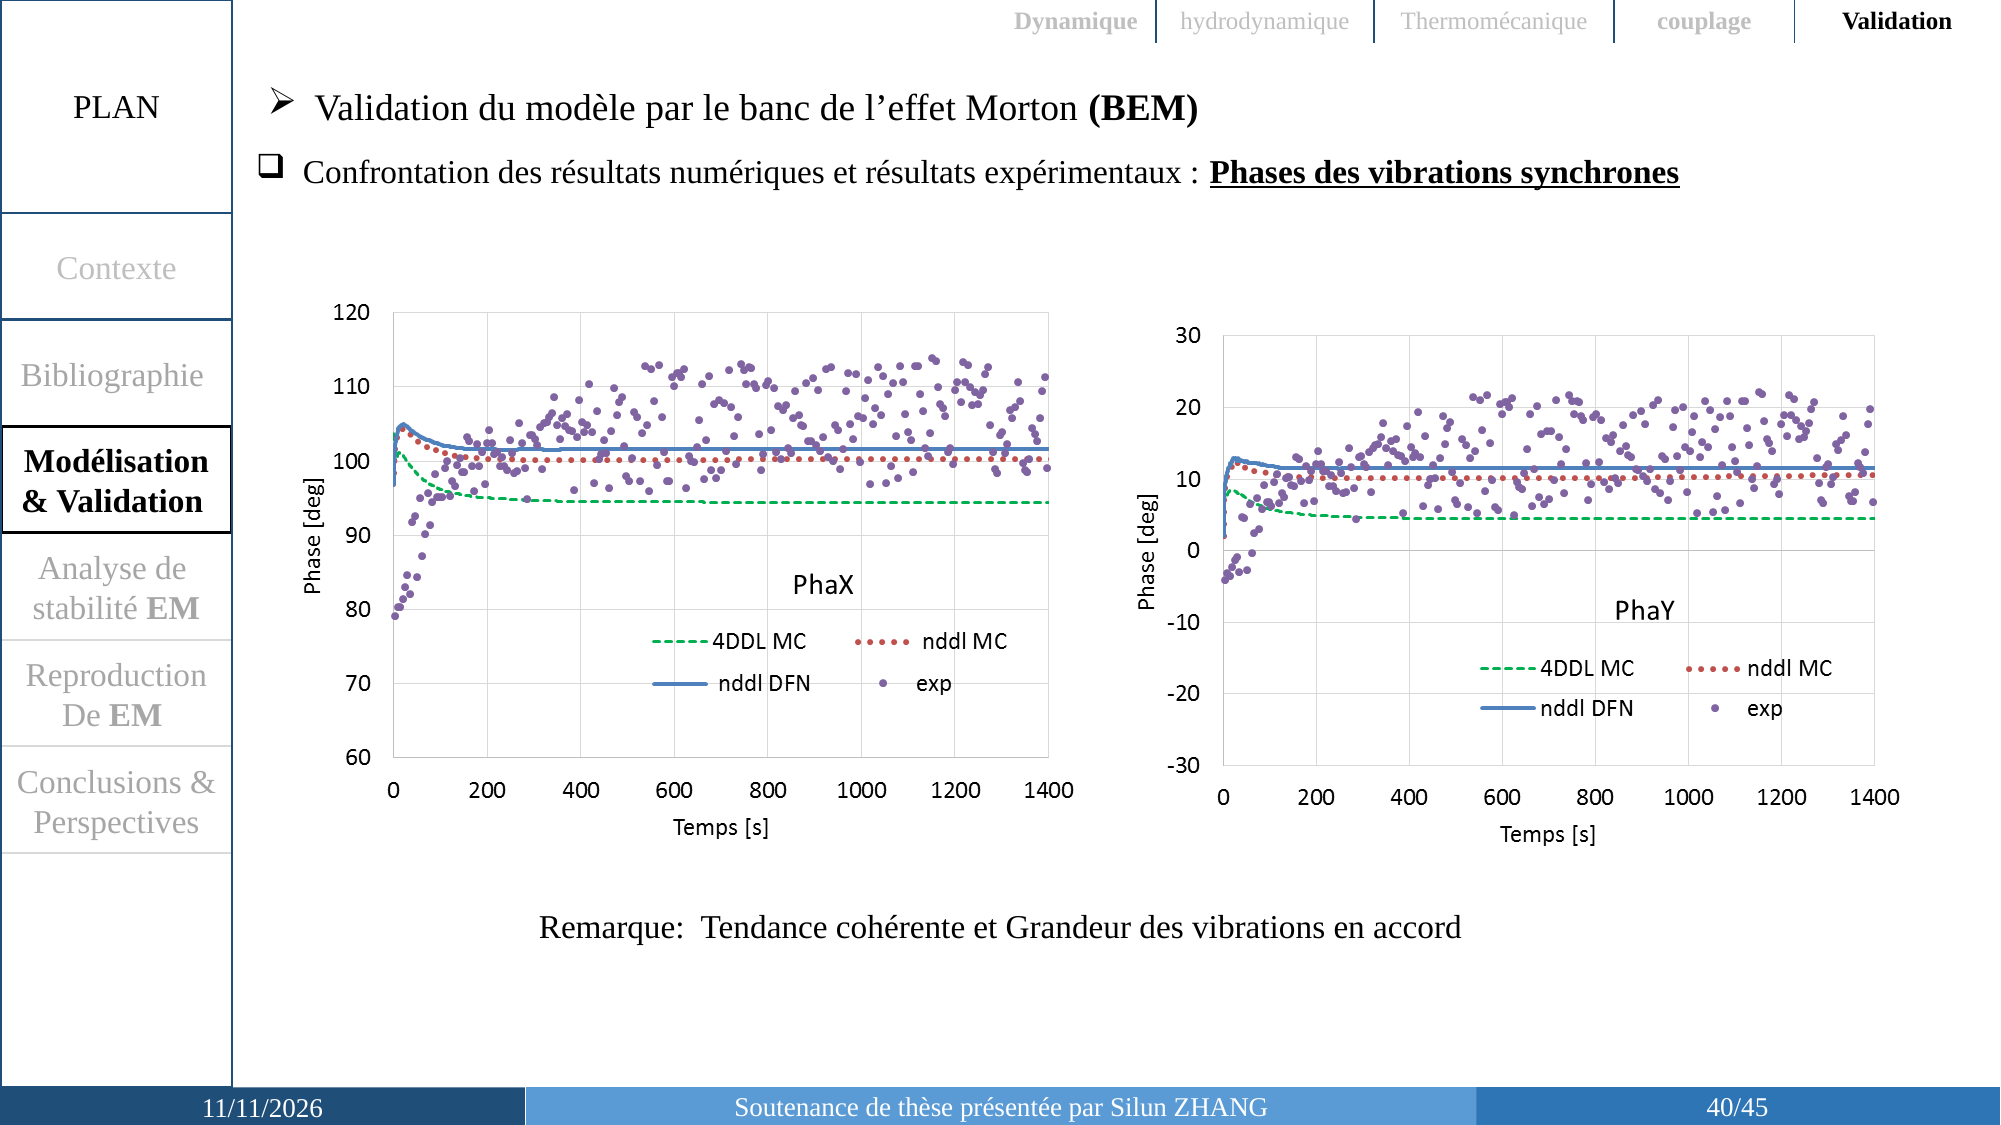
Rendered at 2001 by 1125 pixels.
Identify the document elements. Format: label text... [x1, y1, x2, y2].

table_header couplage [1615, 0, 1794, 43]
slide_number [0, 1087, 525, 1125]
table_header Validation [1795, 0, 2000, 43]
slide_number 40/45 [1477, 1087, 2000, 1125]
text_box Validation du modèle par le banc de l’effet Morton (BEM) [252, 75, 1375, 136]
table_header Dynamique [996, 0, 1155, 43]
text_box [0, 0, 233, 212]
footer Soutenance de thèse présentée par Silun ZHANG [526, 1087, 1477, 1125]
picture [277, 272, 1930, 881]
table_header hydrodynamique [1157, 0, 1373, 43]
text_box Contexte [0, 212, 233, 321]
text_box Confrontation des résultats numériques et résultats expérimentaux : Phases des vibrations synchrones [241, 143, 1824, 198]
table_header Thermomécanique [1375, 0, 1613, 43]
text_box [0, 321, 233, 1087]
text_box Remarque: Tendance cohérente et Grandeur des vibrations en accord [524, 898, 1479, 953]
